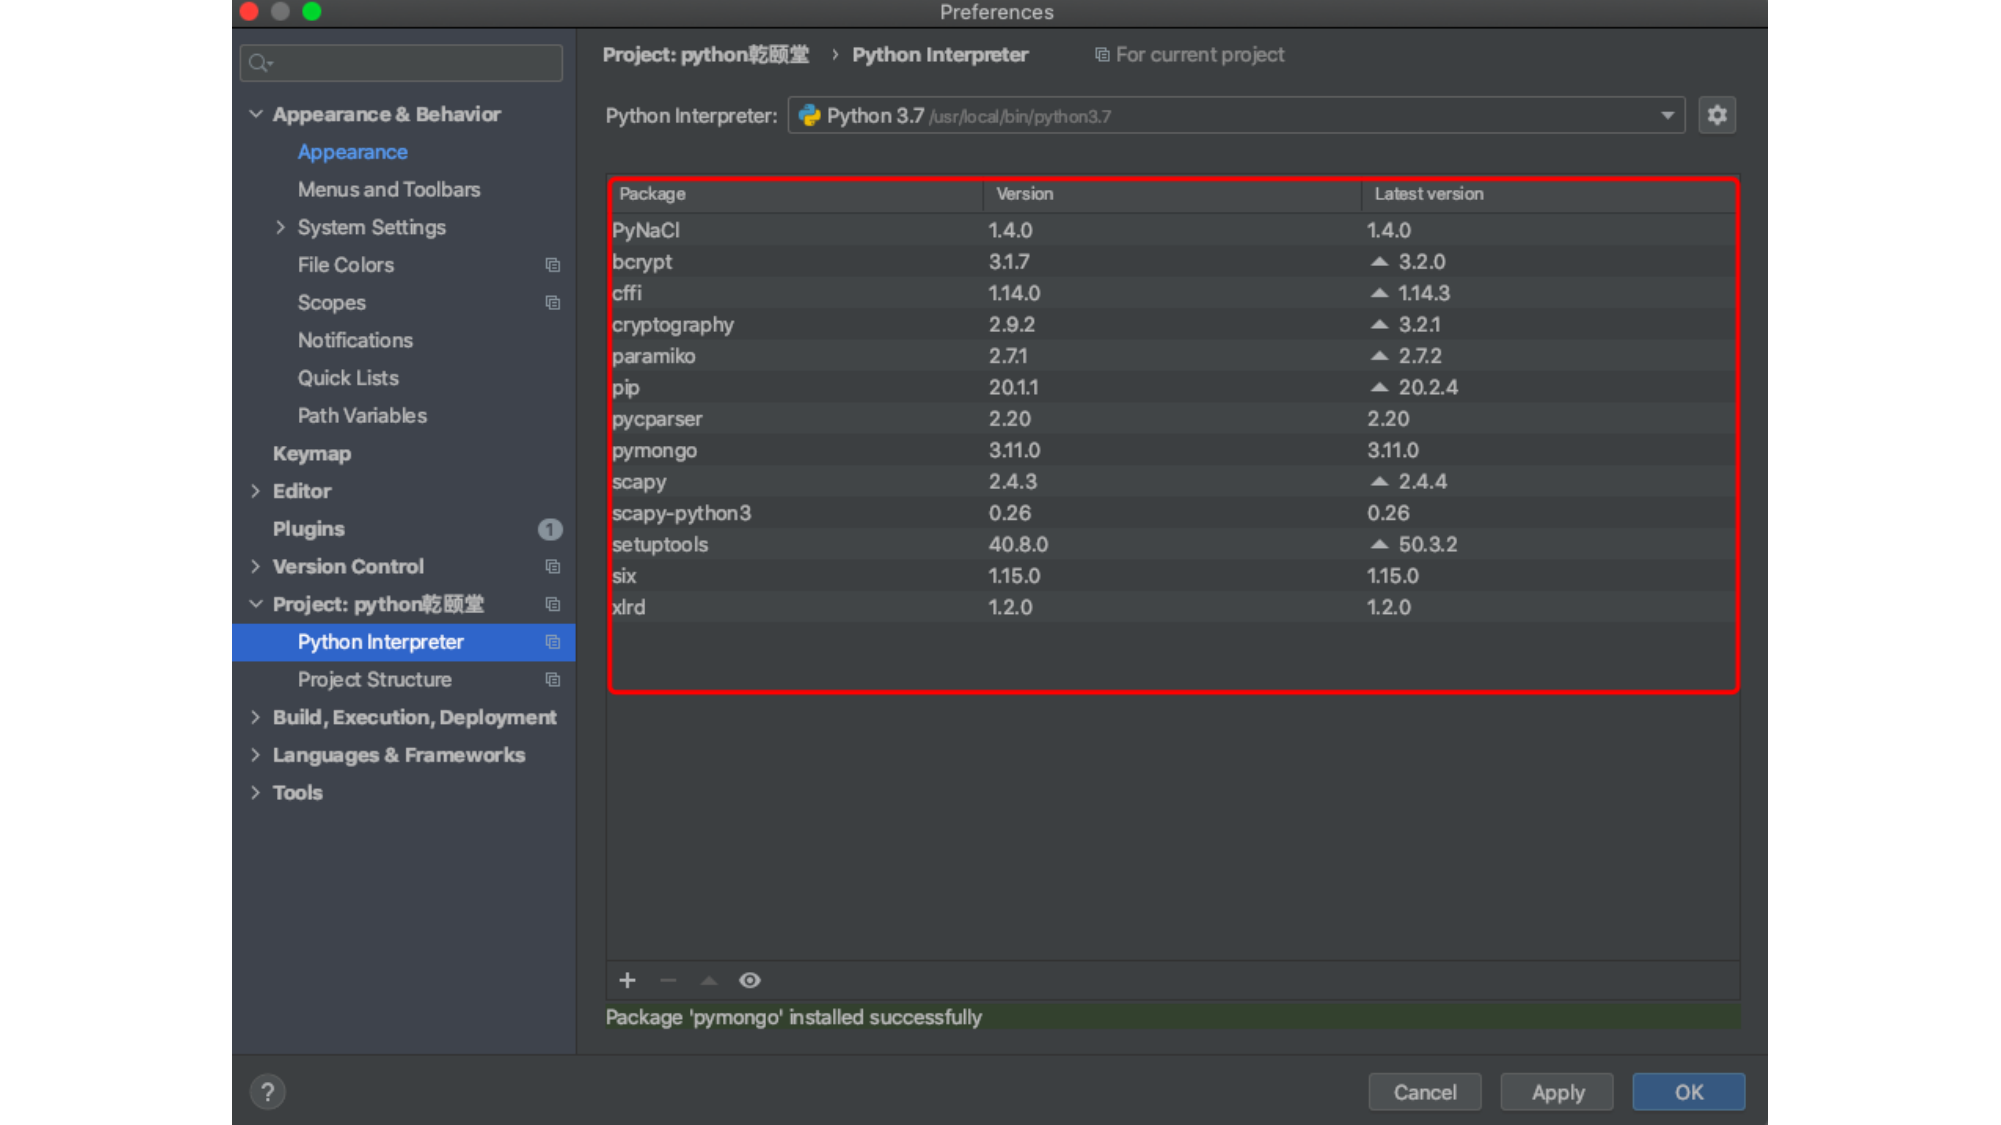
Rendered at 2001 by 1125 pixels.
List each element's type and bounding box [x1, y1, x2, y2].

picture [232, 0, 1768, 1125]
